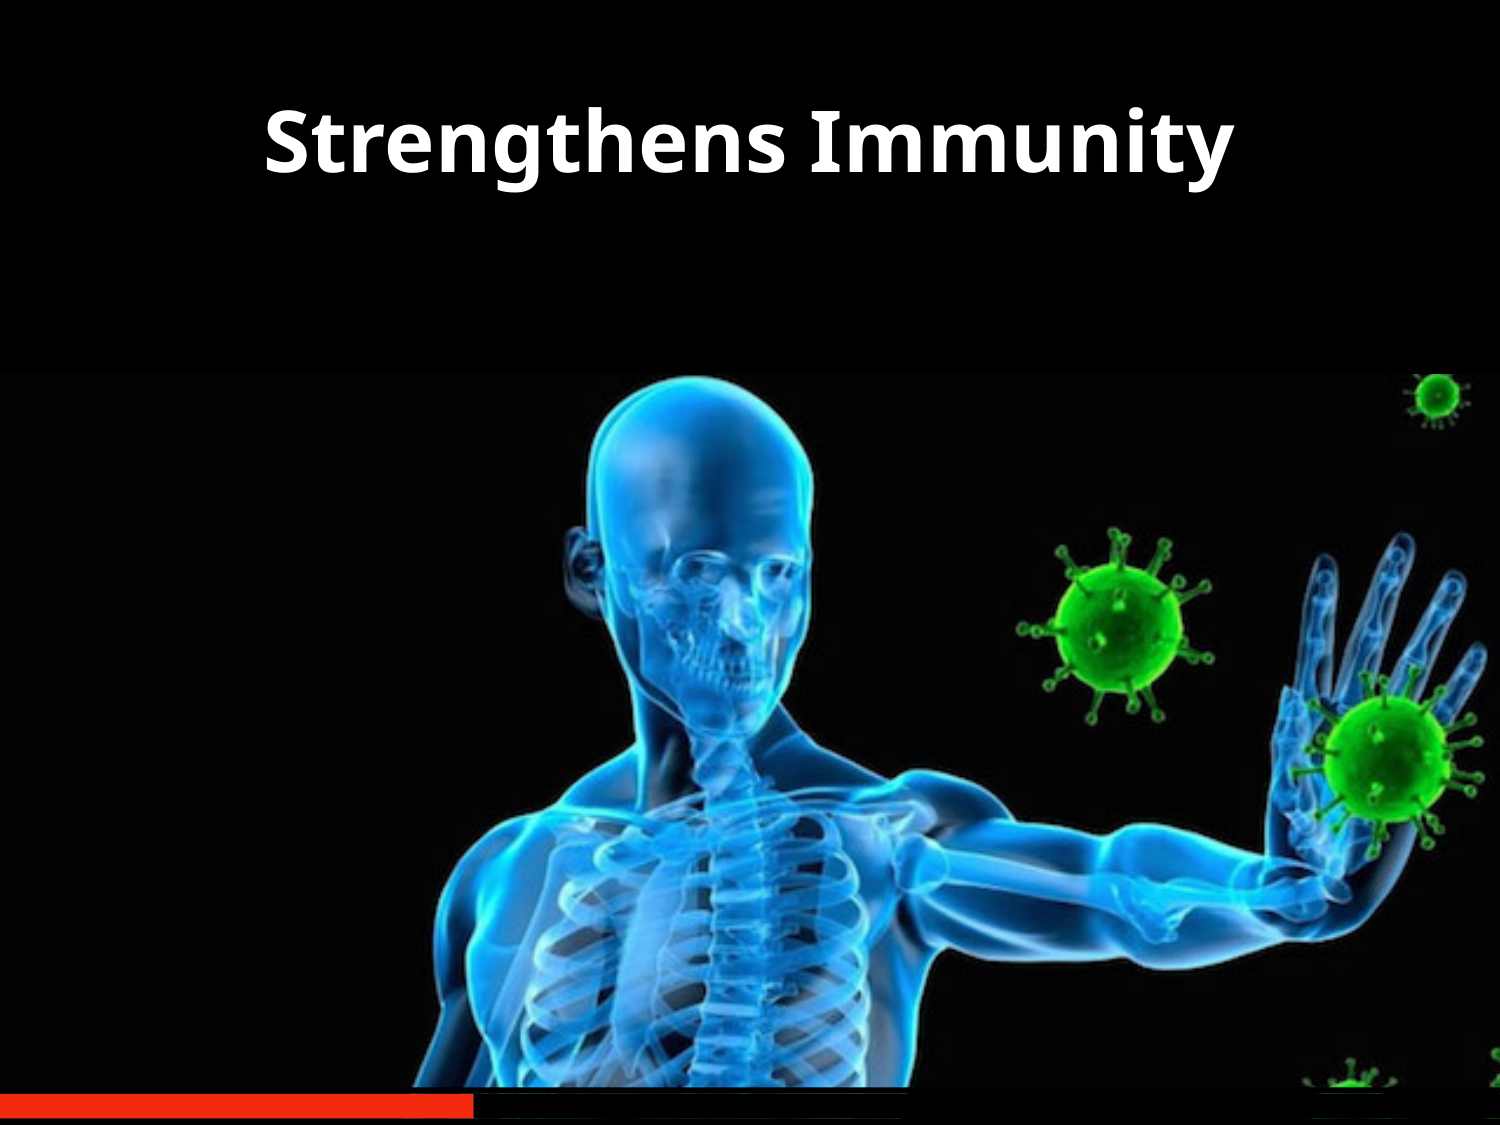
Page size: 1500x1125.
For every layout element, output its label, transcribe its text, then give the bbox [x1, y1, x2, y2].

title Strengthens Immunity [75, 45, 1425, 233]
picture [0, 374, 1500, 1124]
